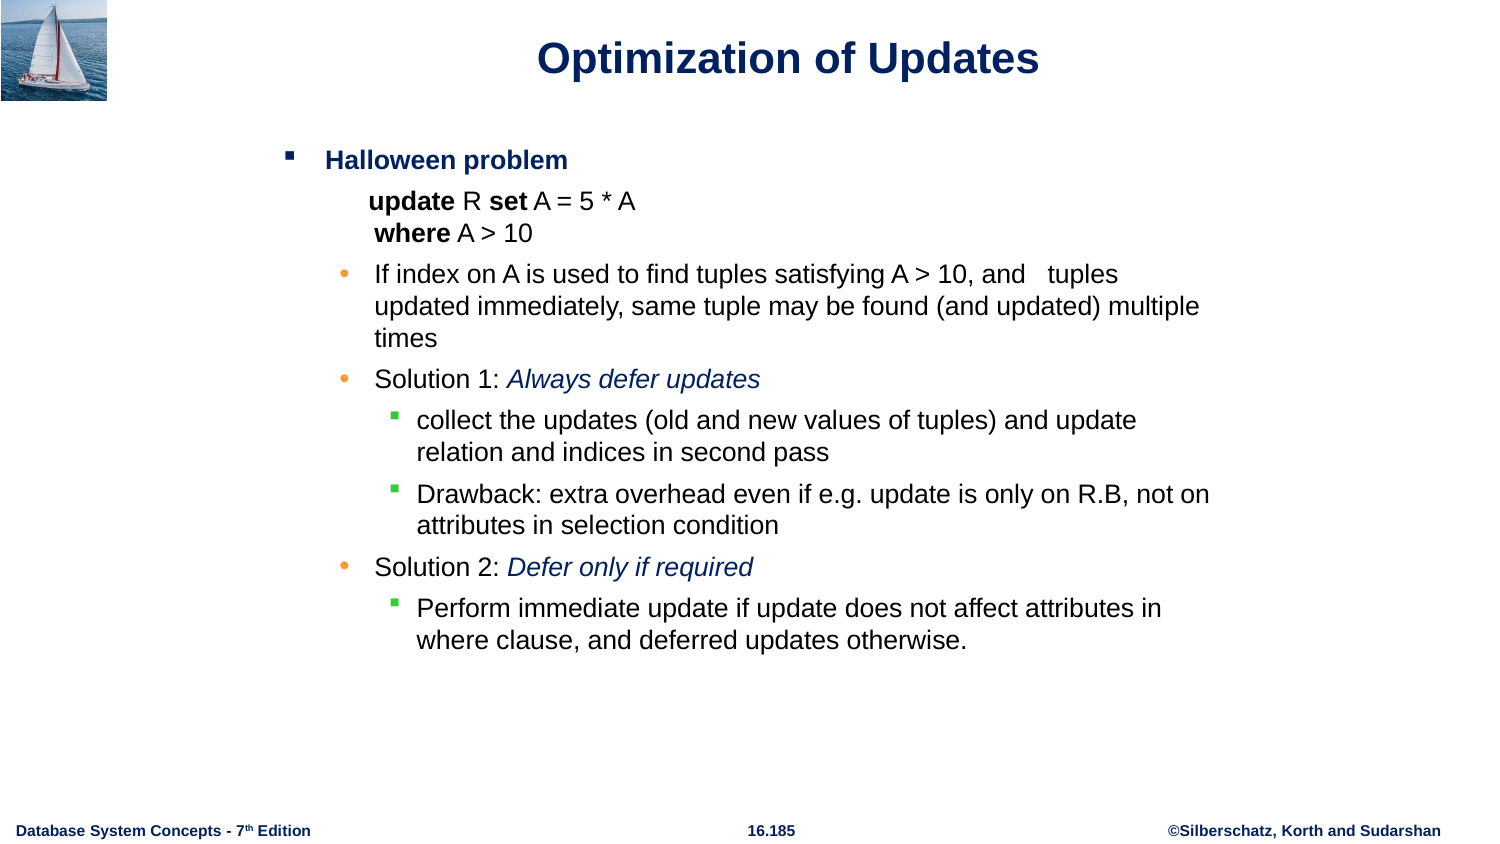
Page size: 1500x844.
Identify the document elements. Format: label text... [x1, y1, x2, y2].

picture [1, 0, 107, 101]
title Optimization of Updates [125, 14, 1452, 90]
list Halloween problem update R set A = 5 * A where A > 10 If index on A is used to find tuples satisfying A > 10, and tuples updated immediately, same tuple may be found (and updated) multiple times Solution 1: Always defer updates collect the updates (old and new values of tuples) and update relation and indices in second pass Drawback: extra overhead even if e.g. update is only on R.B, not on attributes in selection condition Solution 2: Defer only if required Perform immediate update if update does not affect attributes in where clause, and deferred updates otherwise. [268, 135, 1229, 797]
